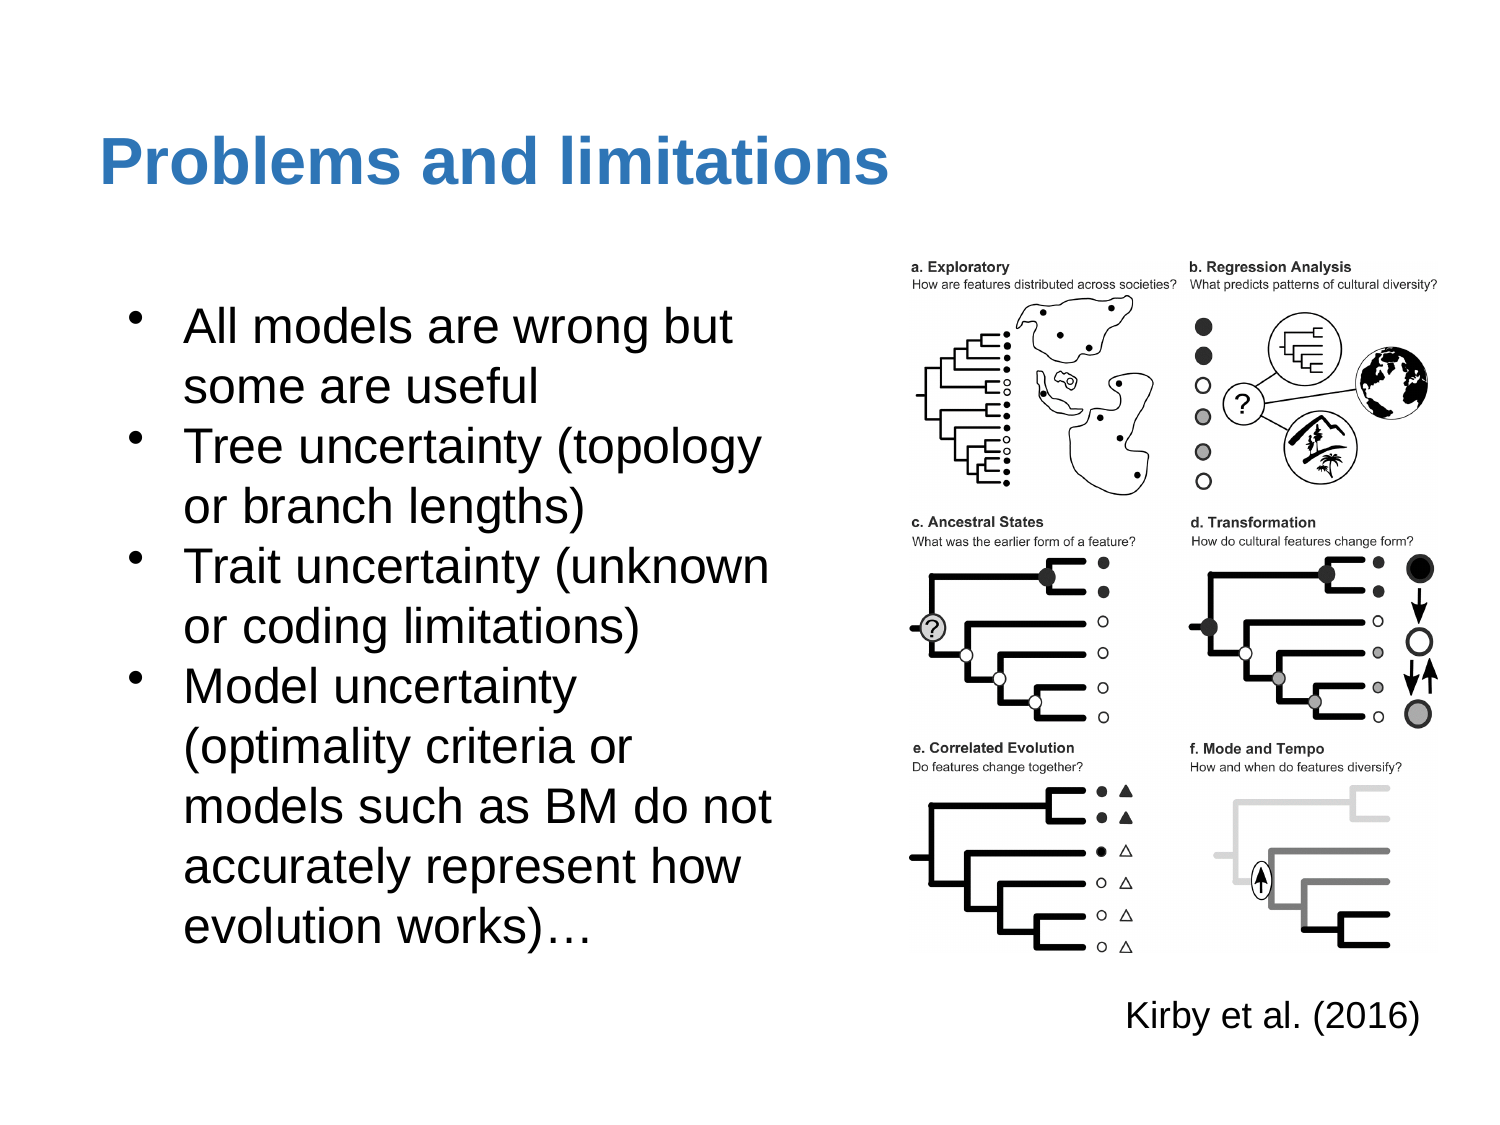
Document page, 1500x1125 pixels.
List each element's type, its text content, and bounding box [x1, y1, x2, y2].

text_box Kirby et al. (2016) [1110, 983, 1436, 1044]
text_box Problems and limitations [84, 54, 1396, 262]
text_box All models are wrong but some are useful Tree uncertainty (topology or branch lengths) Trait uncertainty (unknown or coding limitations) Model uncertainty (optimality criteria or models such as BM do not accurately represent how evolution works)… [112, 285, 817, 1037]
picture [909, 261, 1438, 953]
